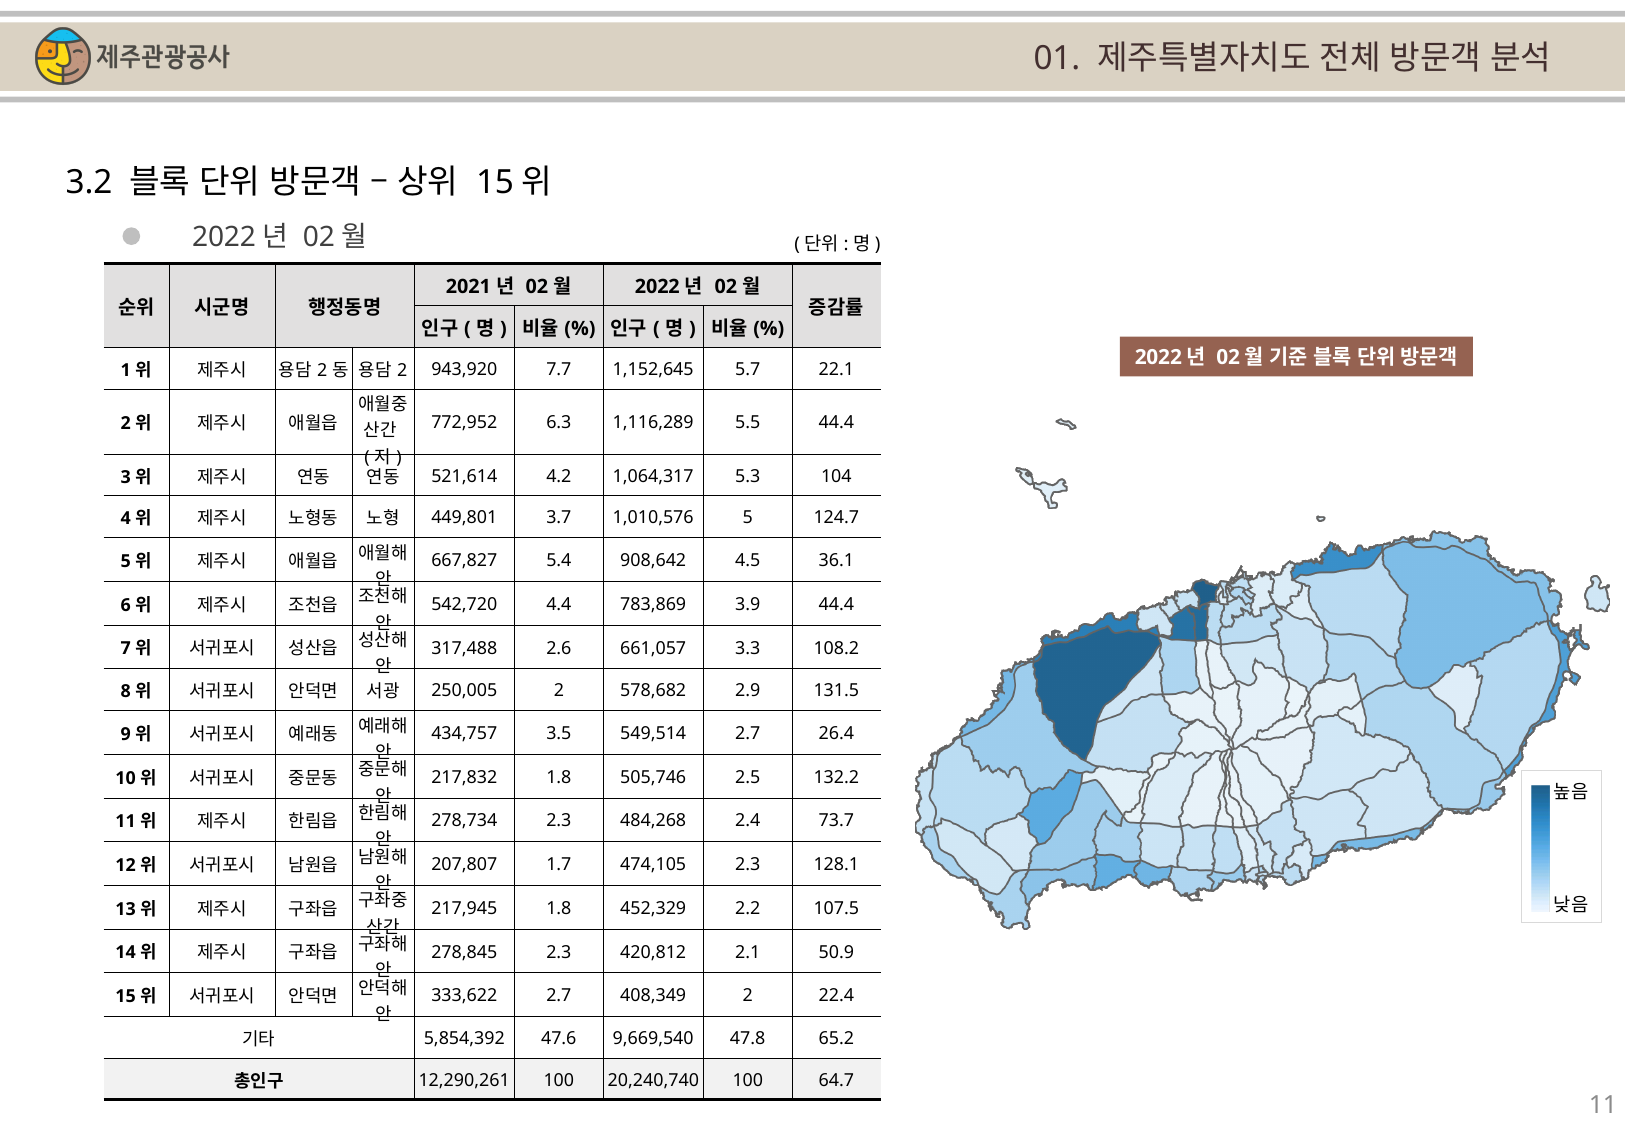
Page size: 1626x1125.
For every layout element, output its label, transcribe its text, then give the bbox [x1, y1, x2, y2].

text_box (단위:명) [779, 224, 896, 262]
table_cell 애월중산간(저) [353, 390, 414, 454]
table_cell 5.7 [704, 348, 792, 389]
table_cell 비율(%) [515, 306, 603, 347]
table_cell 13위 [104, 886, 169, 929]
text_box [121, 226, 141, 246]
text_box 3.2 블록 단위 방문객 – 상위 15위 [50, 152, 1144, 208]
table_cell 1,010,576 [604, 496, 703, 537]
table_cell 남원읍 [276, 842, 352, 885]
table_cell 5.3 [704, 455, 792, 495]
table_cell 서귀포시 [170, 669, 275, 710]
table_cell 434,757 [415, 711, 514, 754]
table_cell 5 [704, 496, 792, 537]
table_cell 3.7 [515, 496, 603, 537]
slide_number 11 [1251, 1063, 1618, 1123]
table_cell 333,622 [415, 973, 514, 1016]
table_cell 44.4 [793, 582, 881, 625]
table_cell 7위 [104, 626, 169, 668]
table_cell 22.4 [793, 973, 881, 1016]
table_cell 예래동 [276, 711, 352, 754]
table_cell 인구(명) [415, 306, 514, 347]
table_cell 12,290,261 [415, 1059, 514, 1098]
table_cell 제주시 [170, 496, 275, 537]
table_cell 449,801 [415, 496, 514, 537]
table_cell 15위 [104, 973, 169, 1016]
table_cell 애월해안 [353, 538, 414, 581]
table_cell 제주시 [170, 538, 275, 581]
table_cell 132.2 [793, 755, 881, 798]
table_cell 남원해안 [353, 842, 414, 885]
table_cell 노형 [353, 496, 414, 537]
table_cell 안덕면 [276, 973, 352, 1016]
table_cell 1,152,645 [604, 348, 703, 389]
table_cell 총인구 [104, 1059, 414, 1098]
table_cell 성산해안 [353, 626, 414, 668]
table_cell 73.7 [793, 799, 881, 841]
table_header 증감률 [793, 265, 881, 347]
table_cell 661,057 [604, 626, 703, 668]
table_cell 제주시 [170, 455, 275, 495]
table_cell 10위 [104, 755, 169, 798]
table_cell 484,268 [604, 799, 703, 841]
table_cell 667,827 [415, 538, 514, 581]
table_cell 4위 [104, 496, 169, 537]
table_header 2021년 02월 [415, 265, 603, 305]
table_cell 안덕면 [276, 669, 352, 710]
table_cell 서귀포시 [170, 711, 275, 754]
table_cell 217,945 [415, 886, 514, 929]
table_cell 3.9 [704, 582, 792, 625]
table_cell 제주시 [170, 799, 275, 841]
table_cell 505,746 [604, 755, 703, 798]
table_cell 11위 [104, 799, 169, 841]
table_cell 제주시 [170, 930, 275, 972]
table_cell 6.3 [515, 390, 603, 454]
table_cell 노형동 [276, 496, 352, 537]
table_cell 2.3 [704, 842, 792, 885]
table_cell 8위 [104, 669, 169, 710]
table_cell 64.7 [793, 1059, 881, 1098]
table_cell 4.5 [704, 538, 792, 581]
table_cell 2 [704, 973, 792, 1016]
table_cell 4.4 [515, 582, 603, 625]
table_cell 908,642 [604, 538, 703, 581]
table_cell 131.5 [793, 669, 881, 710]
table_cell 구좌중산간 [353, 886, 414, 929]
table_cell 서귀포시 [170, 842, 275, 885]
table_cell 한림읍 [276, 799, 352, 841]
table_cell 250,005 [415, 669, 514, 710]
table_cell 47.6 [515, 1017, 603, 1058]
table_cell 연동 [353, 455, 414, 495]
table_cell 애월읍 [276, 538, 352, 581]
table_cell 2.7 [515, 973, 603, 1016]
table_cell 549,514 [604, 711, 703, 754]
table_cell 2 [515, 669, 603, 710]
table_cell 2위 [104, 390, 169, 454]
table_cell 중문해안 [353, 755, 414, 798]
table_cell 중문동 [276, 755, 352, 798]
table_cell 비율(%) [704, 306, 792, 347]
table_cell 943,920 [415, 348, 514, 389]
table_cell 50.9 [793, 930, 881, 972]
text_box 2022년 02월 [176, 210, 383, 260]
table_cell 20,240,740 [604, 1059, 703, 1098]
table_cell 인구(명) [604, 306, 703, 347]
table_header 2022년 02월 [604, 265, 792, 305]
table_cell 3.5 [515, 711, 603, 754]
table_cell 474,105 [604, 842, 703, 885]
table_cell 783,869 [604, 582, 703, 625]
table_cell 128.1 [793, 842, 881, 885]
table_cell 2.1 [704, 930, 792, 972]
table_cell 6위 [104, 582, 169, 625]
table_cell 2.5 [704, 755, 792, 798]
table_cell 3.3 [704, 626, 792, 668]
table_cell 107.5 [793, 886, 881, 929]
picture [915, 236, 1610, 1112]
table_cell 100 [515, 1059, 603, 1098]
table_header 시군명 [170, 265, 275, 347]
table_cell 5.4 [515, 538, 603, 581]
table_cell 5,854,392 [415, 1017, 514, 1058]
table_cell 1위 [104, 348, 169, 389]
table_cell 애월읍 [276, 390, 352, 454]
table_cell 5.5 [704, 390, 792, 454]
table_cell 2.2 [704, 886, 792, 929]
table_cell 예래해안 [353, 711, 414, 754]
table_cell 408,349 [604, 973, 703, 1016]
table_cell 서귀포시 [170, 973, 275, 1016]
table_header 순위 [104, 265, 169, 347]
table_cell 2.9 [704, 669, 792, 710]
table_cell 278,734 [415, 799, 514, 841]
table_cell 제주시 [170, 390, 275, 454]
table_cell 44.4 [793, 390, 881, 454]
table_cell 3위 [104, 455, 169, 495]
table_header 행정동명 [276, 265, 414, 347]
table_cell 521,614 [415, 455, 514, 495]
table_cell 서광 [353, 669, 414, 710]
table_cell 14위 [104, 930, 169, 972]
table_cell 207,807 [415, 842, 514, 885]
table_cell 217,832 [415, 755, 514, 798]
table_cell 2.7 [704, 711, 792, 754]
table_cell 용담2 [353, 348, 414, 389]
table_cell 4.2 [515, 455, 603, 495]
table_cell 구좌읍 [276, 886, 352, 929]
table_cell 12위 [104, 842, 169, 885]
table_cell 1,064,317 [604, 455, 703, 495]
table_cell 2.3 [515, 930, 603, 972]
table_cell 124.7 [793, 496, 881, 537]
table_cell 100 [704, 1059, 792, 1098]
table_cell 420,812 [604, 930, 703, 972]
table_cell 구좌해안 [353, 930, 414, 972]
table_cell 구좌읍 [276, 930, 352, 972]
table_cell 65.2 [793, 1017, 881, 1058]
table_cell 제주시 [170, 348, 275, 389]
table_cell 서귀포시 [170, 755, 275, 798]
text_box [1521, 770, 1618, 925]
table_cell 26.4 [793, 711, 881, 754]
table_cell 7.7 [515, 348, 603, 389]
table_cell 452,329 [604, 886, 703, 929]
table_cell 2.3 [515, 799, 603, 841]
table_cell 용담2동 [276, 348, 352, 389]
table_cell 542,720 [415, 582, 514, 625]
table_cell 조천읍 [276, 582, 352, 625]
table_cell 1.8 [515, 755, 603, 798]
table_cell 1,116,289 [604, 390, 703, 454]
table_cell 안덕해안 [353, 973, 414, 1016]
picture [31, 26, 232, 87]
table_cell 한림해안 [353, 799, 414, 841]
table_cell 278,845 [415, 930, 514, 972]
table_cell 578,682 [604, 669, 703, 710]
table_cell 9위 [104, 711, 169, 754]
table_cell 5위 [104, 538, 169, 581]
table_cell 성산읍 [276, 626, 352, 668]
table_cell 9,669,540 [604, 1017, 703, 1058]
table_cell 2.6 [515, 626, 603, 668]
table_cell 108.2 [793, 626, 881, 668]
table_cell 제주시 [170, 886, 275, 929]
table_cell 기타 [104, 1017, 414, 1058]
table_cell 제주시 [170, 582, 275, 625]
table_cell 2.4 [704, 799, 792, 841]
table_cell 22.1 [793, 348, 881, 389]
table_cell 1.7 [515, 842, 603, 885]
text_box 01. 제주특별자치도 전체 방문객 분석 [891, 28, 1595, 84]
table_cell 조천해안 [353, 582, 414, 625]
table_cell 317,488 [415, 626, 514, 668]
table_cell 서귀포시 [170, 626, 275, 668]
table_cell 47.8 [704, 1017, 792, 1058]
table_cell 연동 [276, 455, 352, 495]
table_cell 104 [793, 455, 881, 495]
table_cell 36.1 [793, 538, 881, 581]
table_cell 772,952 [415, 390, 514, 454]
table_cell 1.8 [515, 886, 603, 929]
